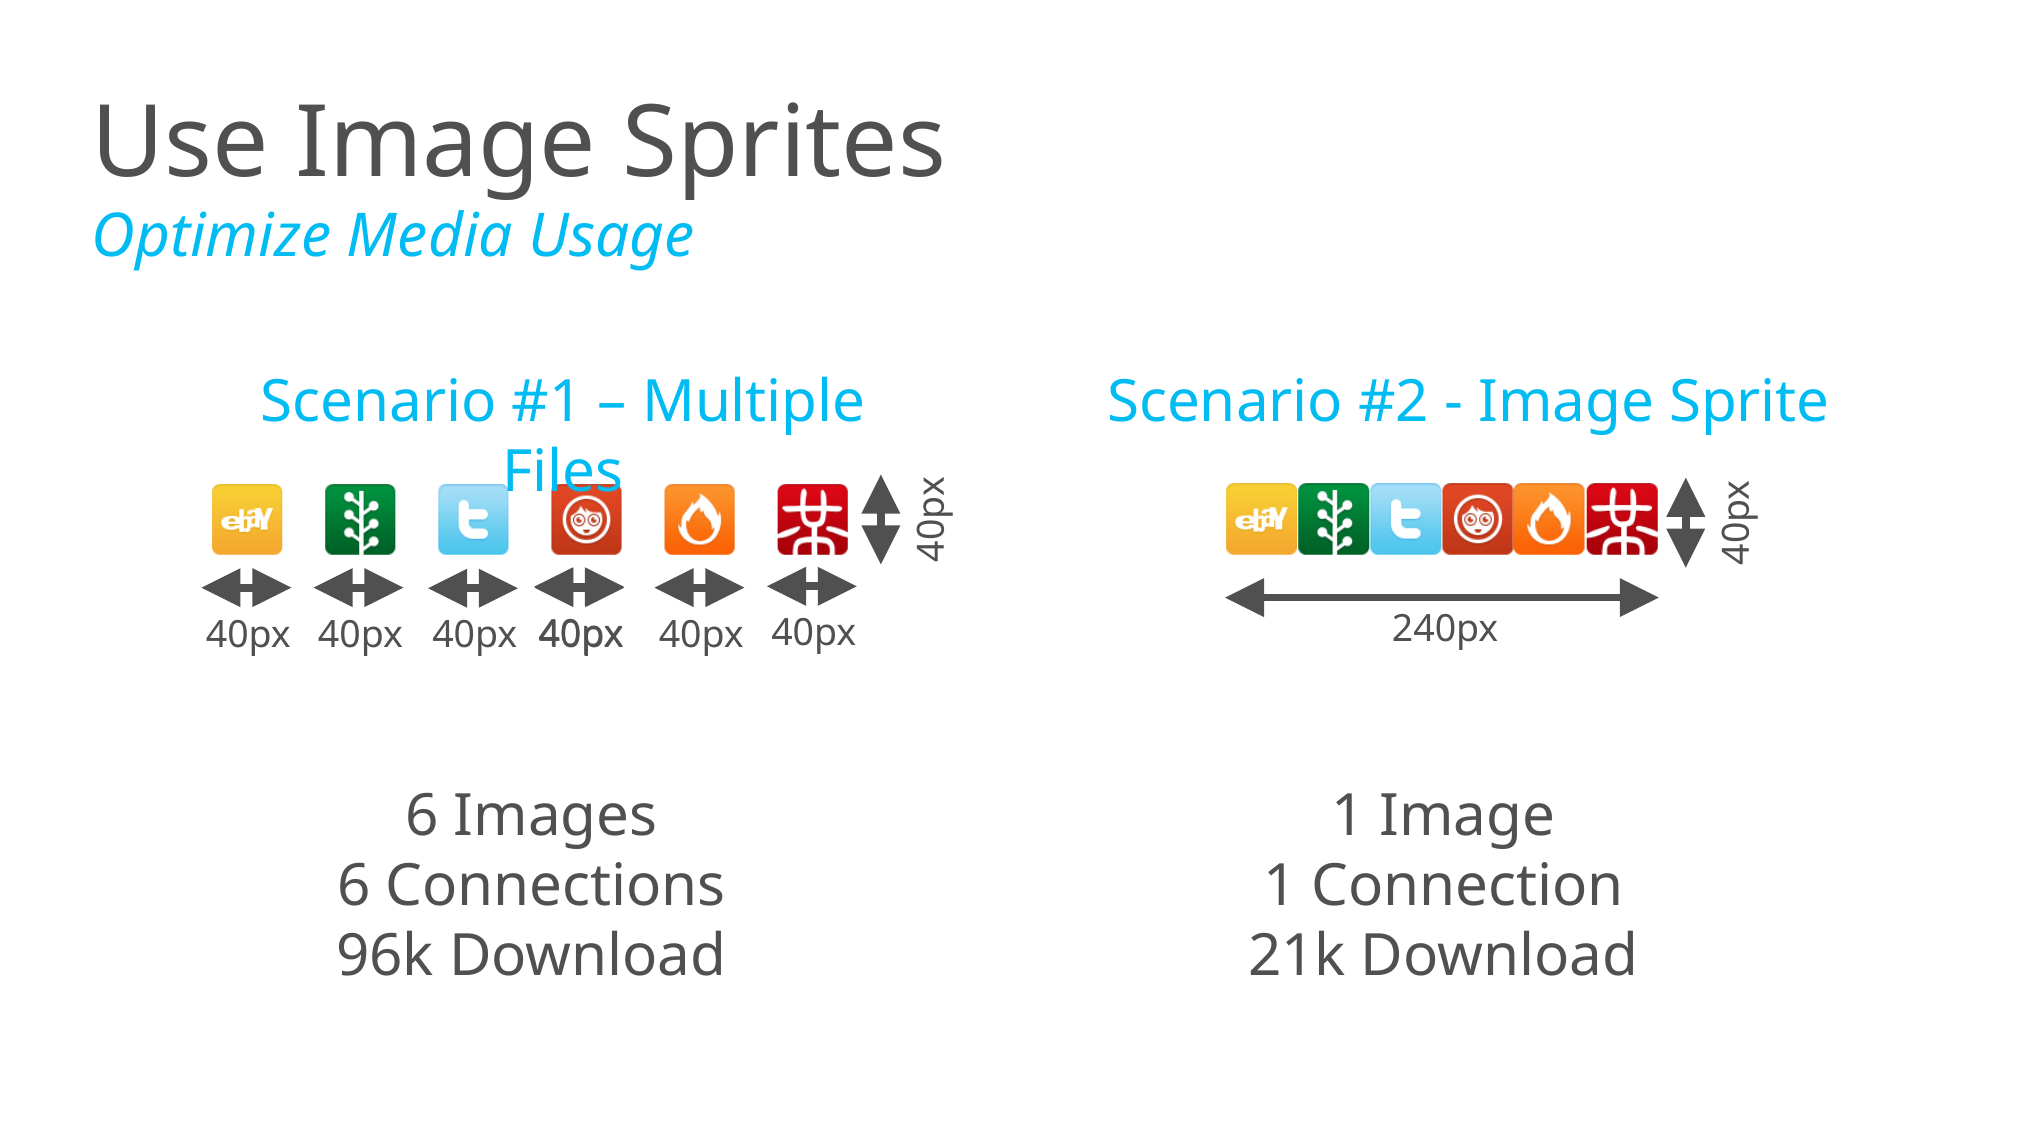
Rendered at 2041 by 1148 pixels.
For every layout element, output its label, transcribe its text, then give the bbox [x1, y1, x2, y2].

picture [210, 483, 850, 556]
text_box 240px [1244, 605, 1646, 649]
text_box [544, 587, 651, 657]
text_box Scenario #1 – Multiple Files [198, 363, 928, 504]
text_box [318, 587, 430, 657]
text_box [179, 587, 318, 657]
text_box 40px [906, 450, 952, 589]
text_box Use Image Sprites Optimize Media Usage [91, 76, 1928, 198]
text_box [744, 585, 883, 655]
text_box 1 Image 1 Connection 21k Download [1142, 777, 1745, 988]
text_box 40px [1711, 454, 1757, 592]
text_box 6 Images 6 Connections 96k Download [230, 777, 833, 988]
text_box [653, 587, 771, 657]
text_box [430, 587, 544, 657]
text_box Scenario #2 - Image Sprite [1104, 363, 1833, 434]
picture [1224, 482, 1659, 557]
